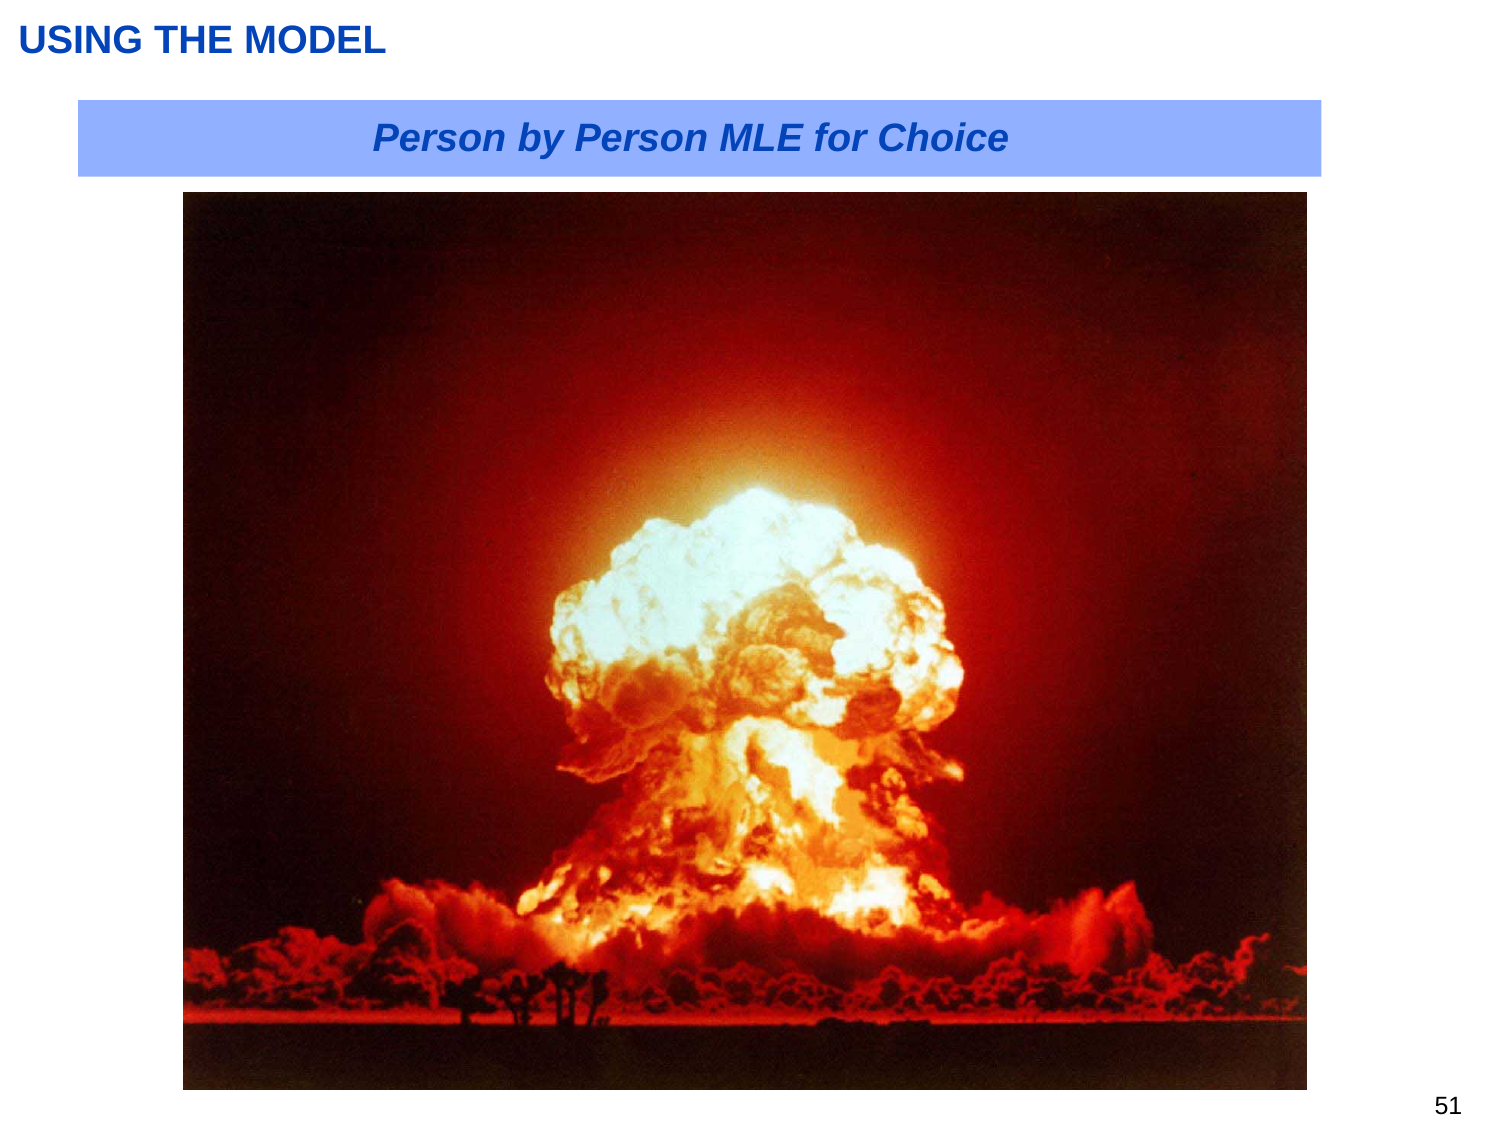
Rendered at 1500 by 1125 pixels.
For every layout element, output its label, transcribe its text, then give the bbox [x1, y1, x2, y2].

text_box [78, 100, 1322, 177]
picture [183, 192, 1307, 1091]
slide_number 50 [1149, 1089, 1463, 1121]
text_box Person by Person MLE for Choice [104, 112, 1279, 160]
title USING THE MODEL [17, 13, 1461, 62]
